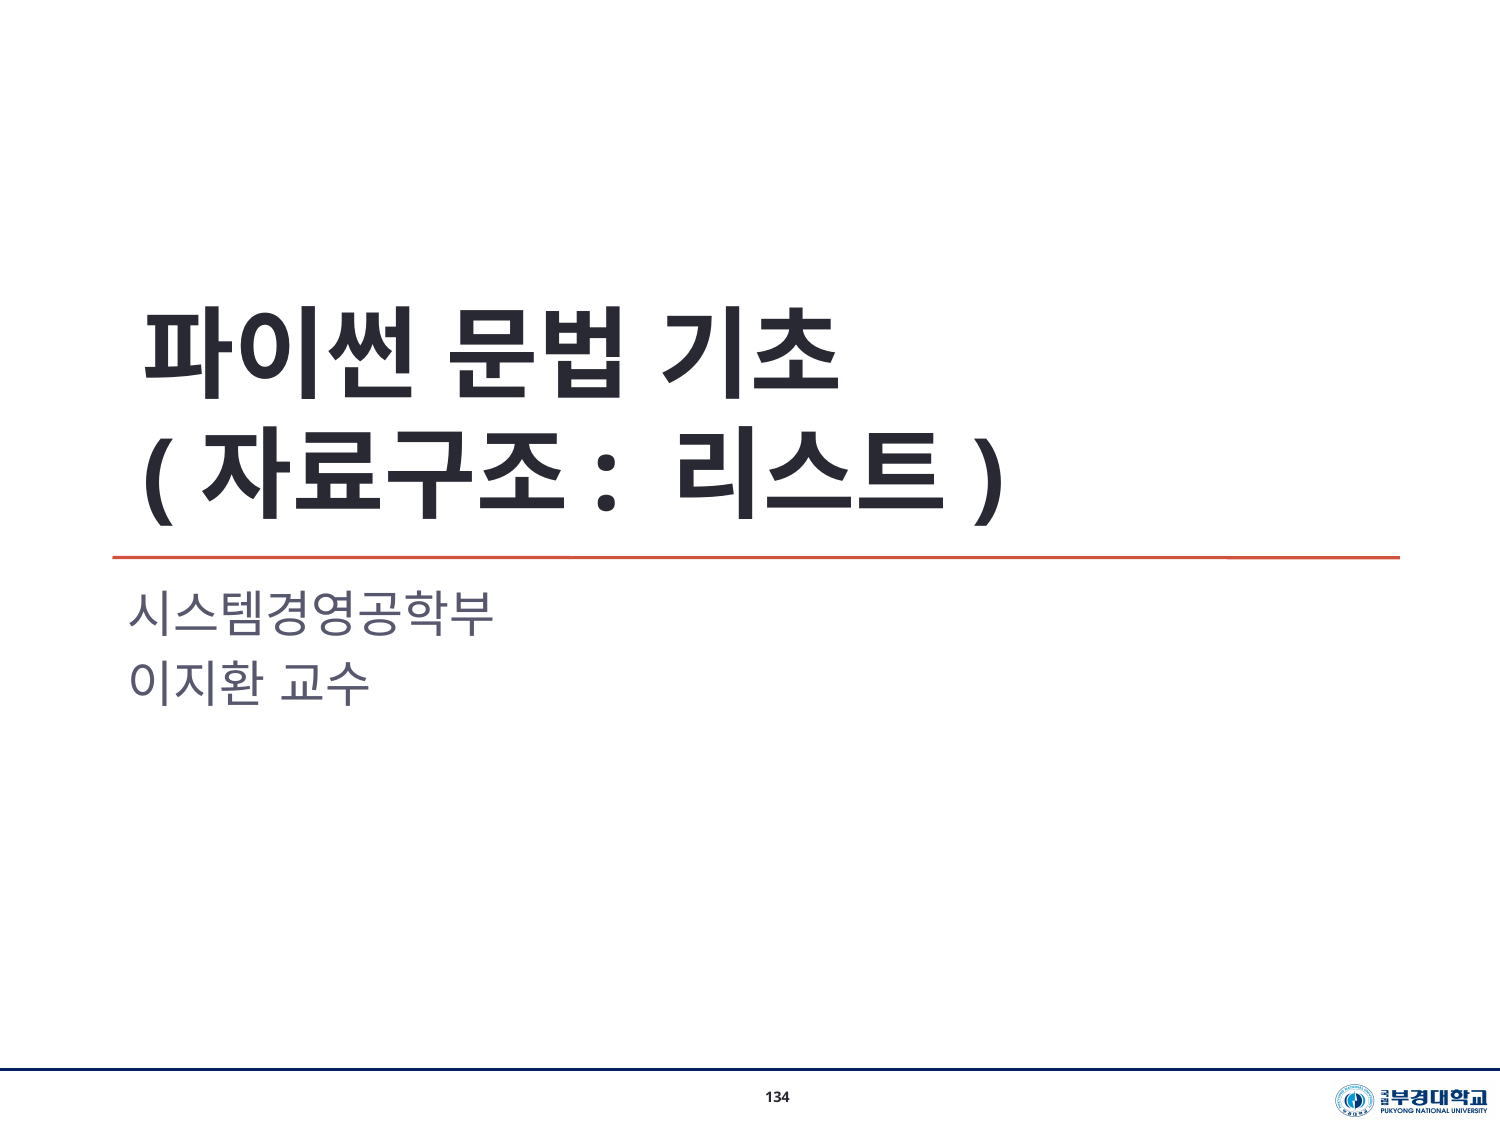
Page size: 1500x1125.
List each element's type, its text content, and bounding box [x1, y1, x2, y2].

text_box 파이썬 문법 기초 (자료구조: 리스트) [128, 283, 1500, 538]
picture [1330, 1079, 1495, 1121]
subtitle 시스템경영공학부 이지환 교수 [112, 575, 1163, 863]
